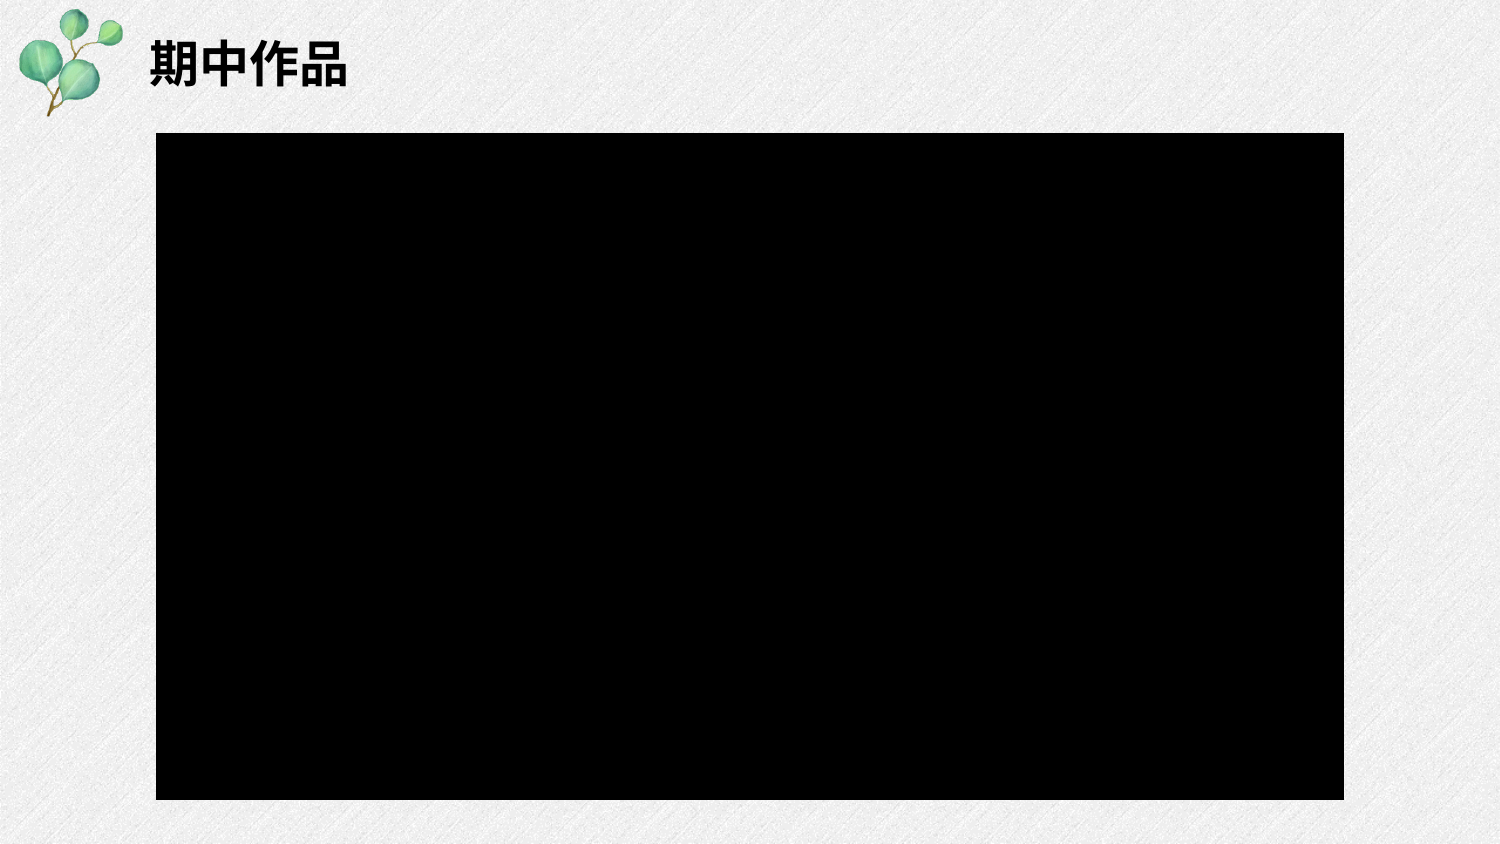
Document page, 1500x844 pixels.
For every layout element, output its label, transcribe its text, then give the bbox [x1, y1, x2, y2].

text_box 期中作品 [155, 17, 470, 108]
picture [0, 0, 1500, 844]
